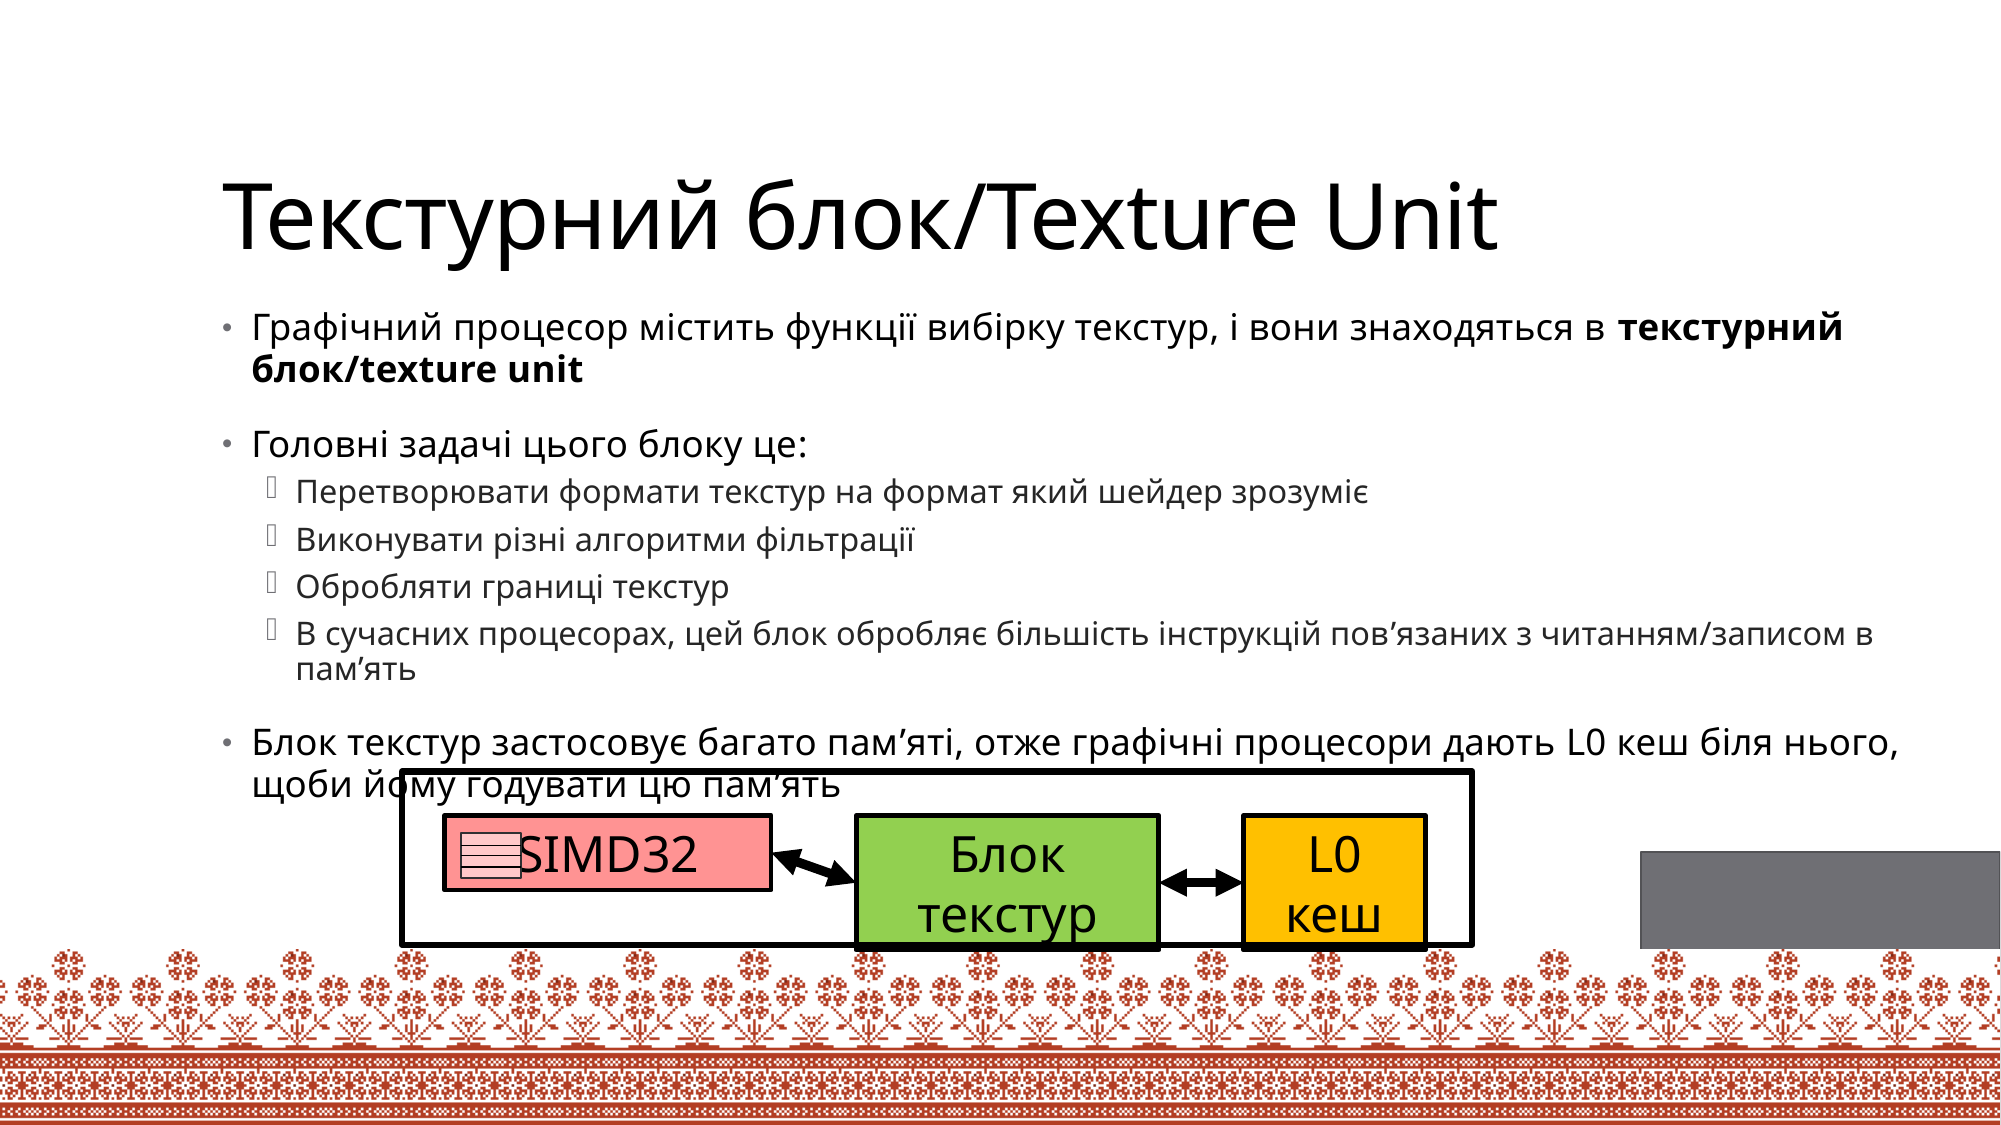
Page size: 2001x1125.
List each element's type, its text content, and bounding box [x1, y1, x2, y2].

text_box Блок текстур [856, 946, 1159, 951]
title Текстурний блок/Texture Unit [206, 60, 1797, 278]
text_box L0 кеш [1243, 946, 1426, 951]
text_box [401, 770, 1473, 946]
list Графічний процесор містить функції вибірку текстур, і вони знаходяться в текстурний блок/texture unit Головні задачі цього блоку це: Перетворювати формати текстур на формат який шейдер зрозуміє Виконувати різні алгоритми фільтрації Обробляти границі текстур В сучасних процесорах, цей блок обробляє більшість інструкцій пов’язаних з читанням/записом в пам’ять Блок текстур застосовує багато пам’яті, отже графічні процесори дають L0 кеш біля нього, щоби йому годувати цю пам’ять [206, 299, 1943, 817]
text_box [460, 832, 522, 842]
picture [0, 949, 2000, 1125]
